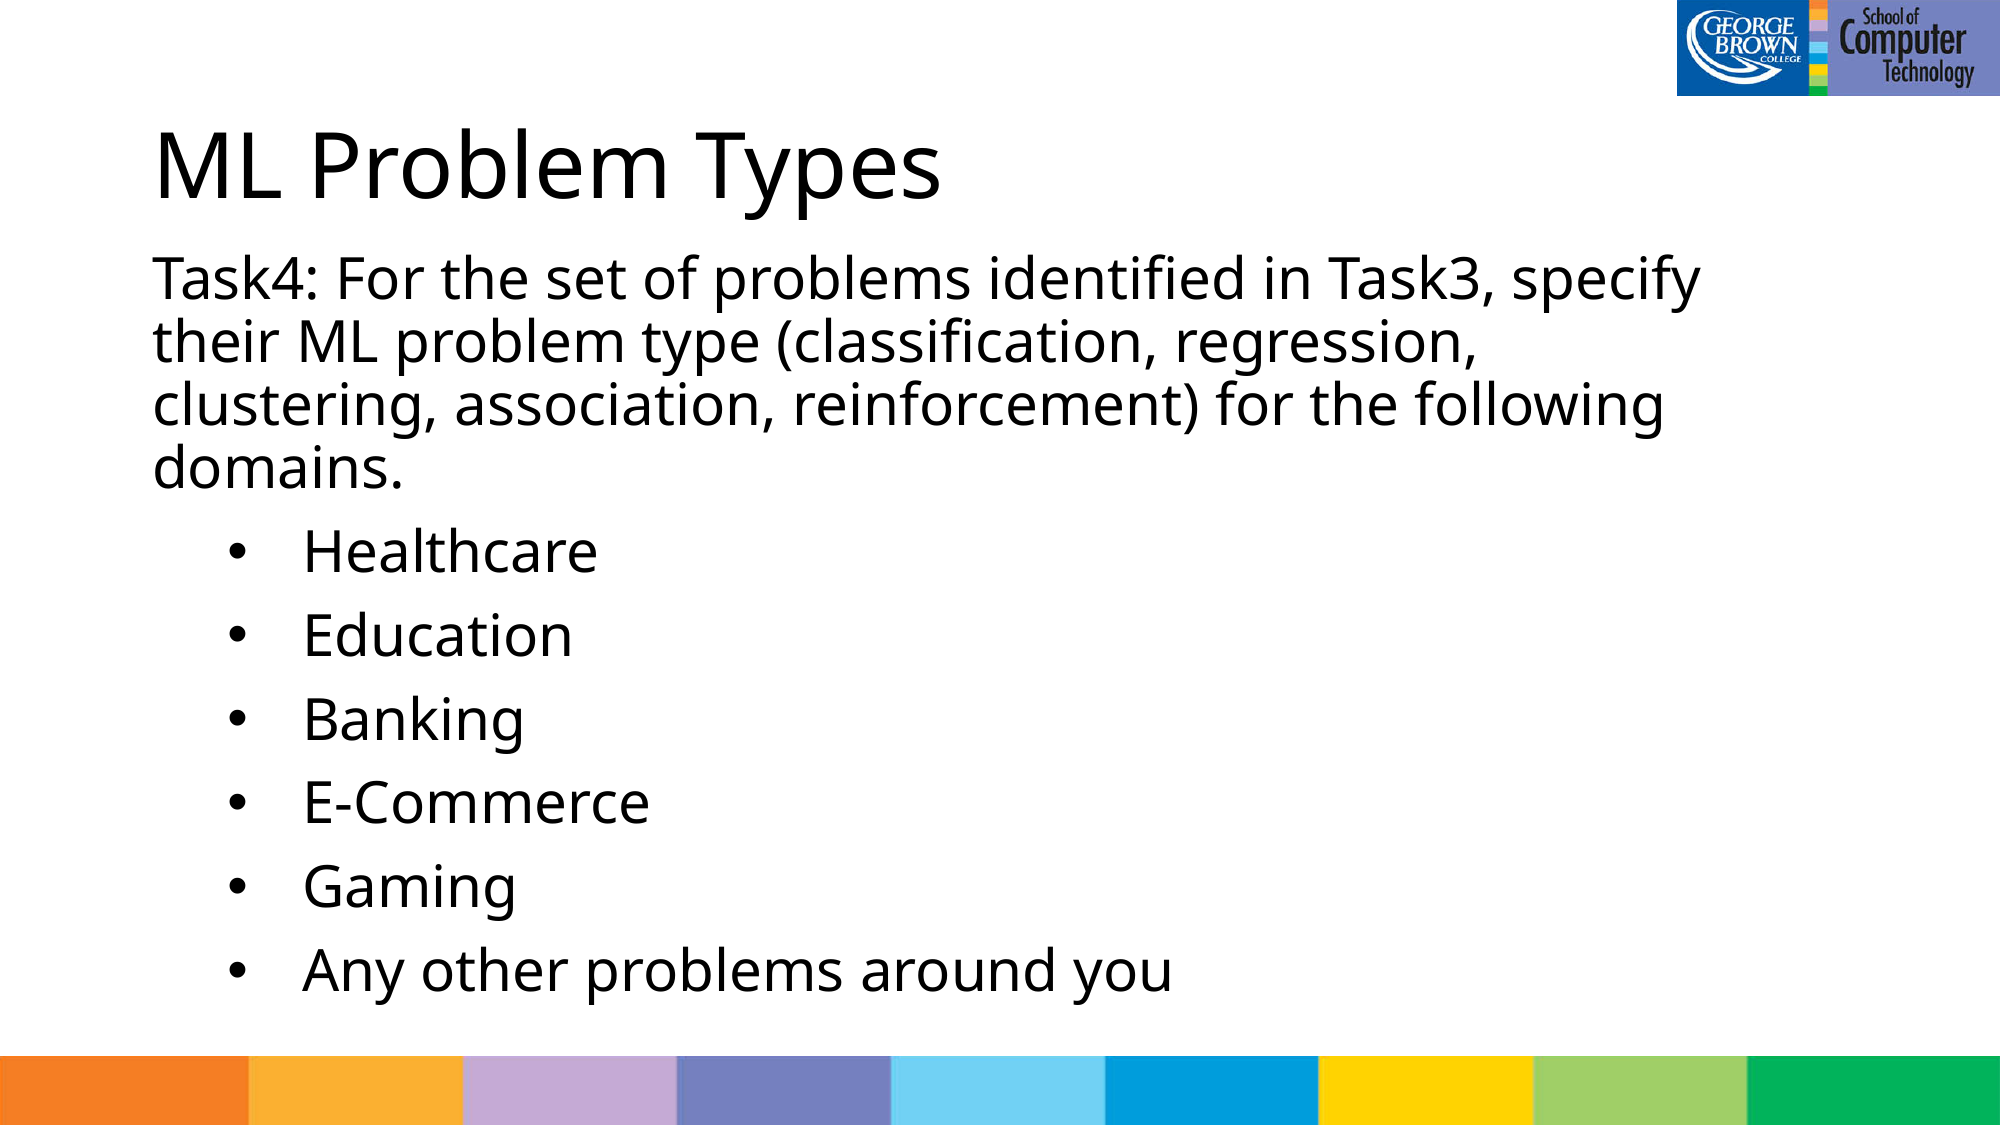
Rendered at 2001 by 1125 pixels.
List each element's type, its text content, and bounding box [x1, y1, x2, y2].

picture [0, 1056, 1105, 1125]
picture [1318, 1056, 2000, 1125]
text_box Task4: For the set of problems identified in Task3, specify their ML problem type (classification, regression, clustering, association, reinforcement) for the following domains. Healthcare Education Banking E-Commerce Gaming Any other problems around you [137, 242, 1769, 1012]
title ML Problem Types [137, 59, 1863, 278]
picture [1677, 0, 2000, 96]
